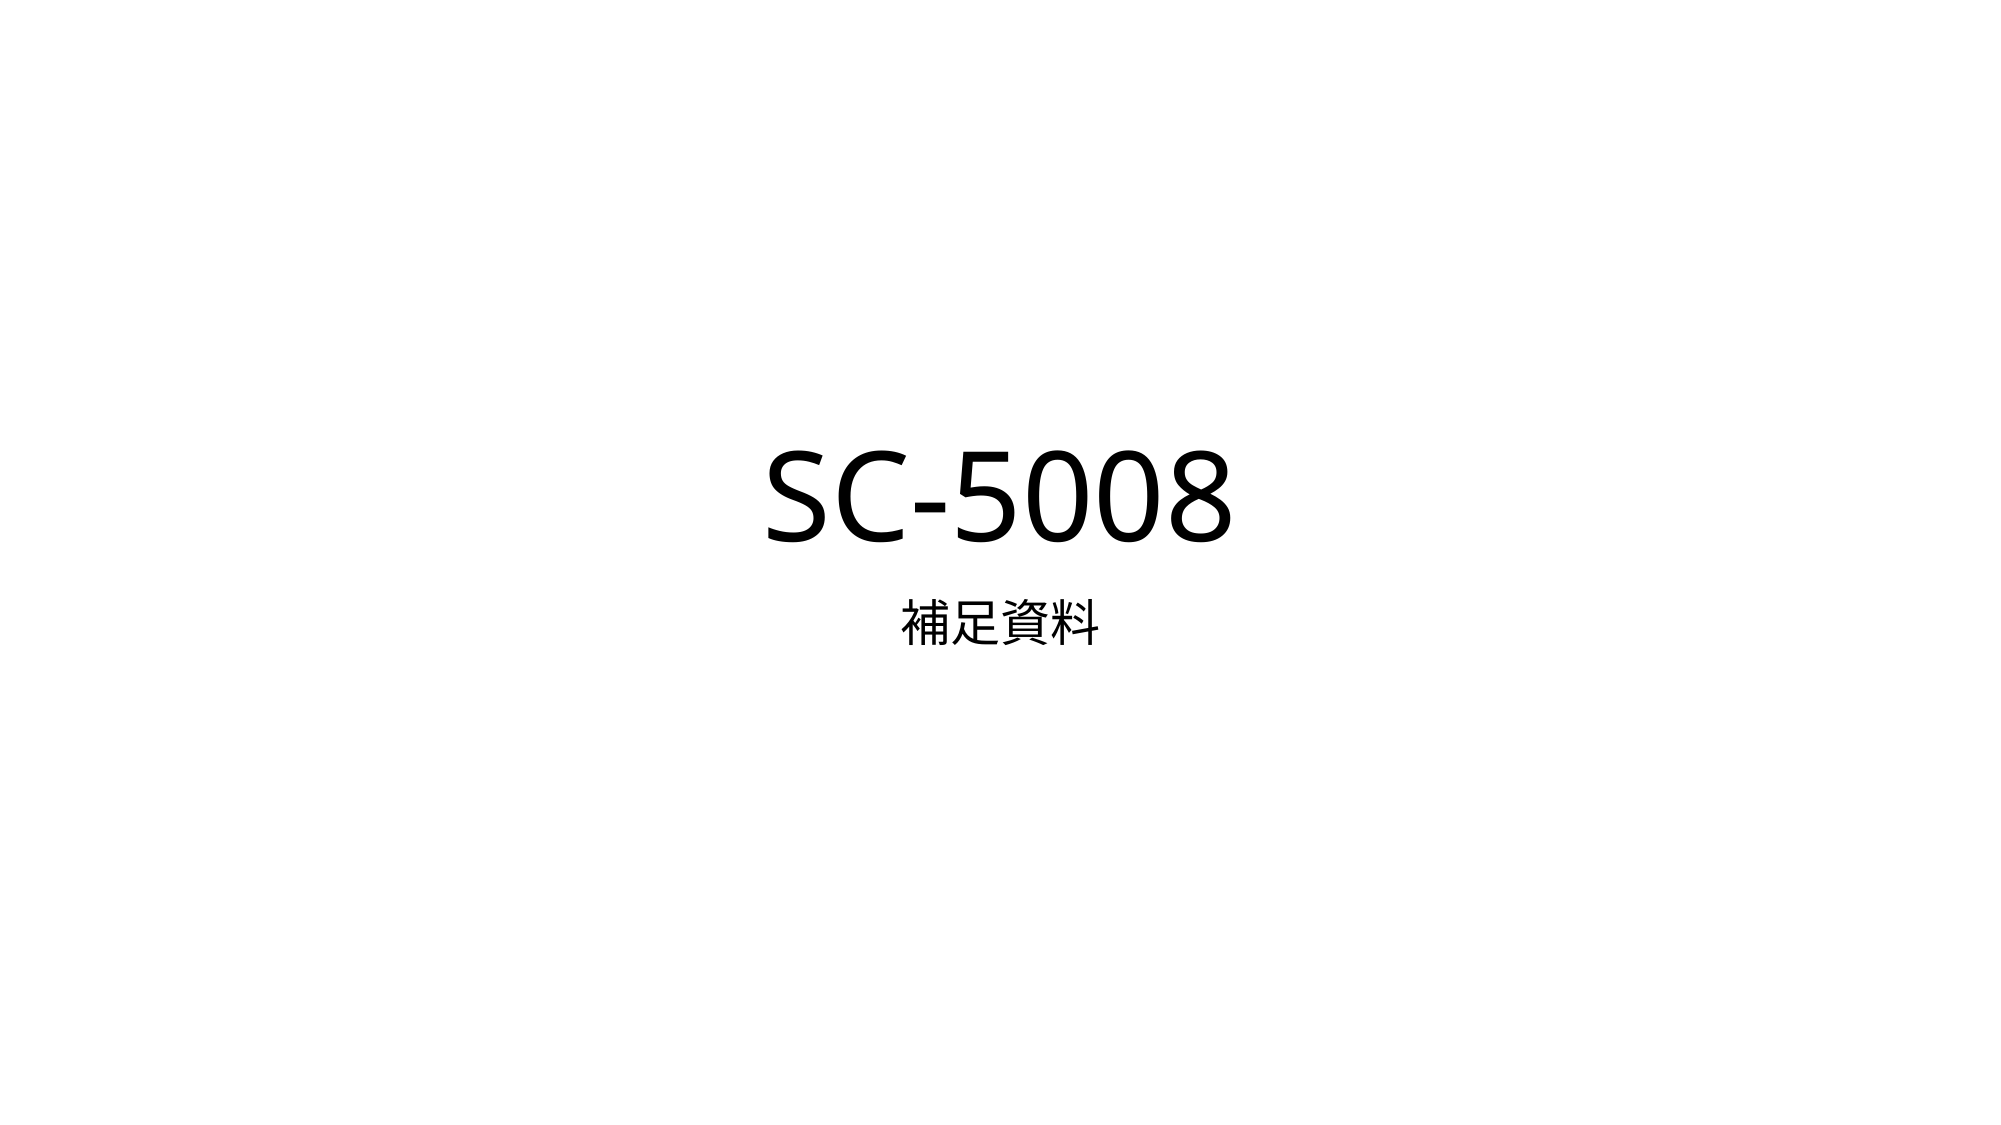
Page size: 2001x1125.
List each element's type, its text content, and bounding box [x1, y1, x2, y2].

title SC-5008 [249, 184, 1750, 576]
subtitle 補足資料 [249, 590, 1750, 863]
